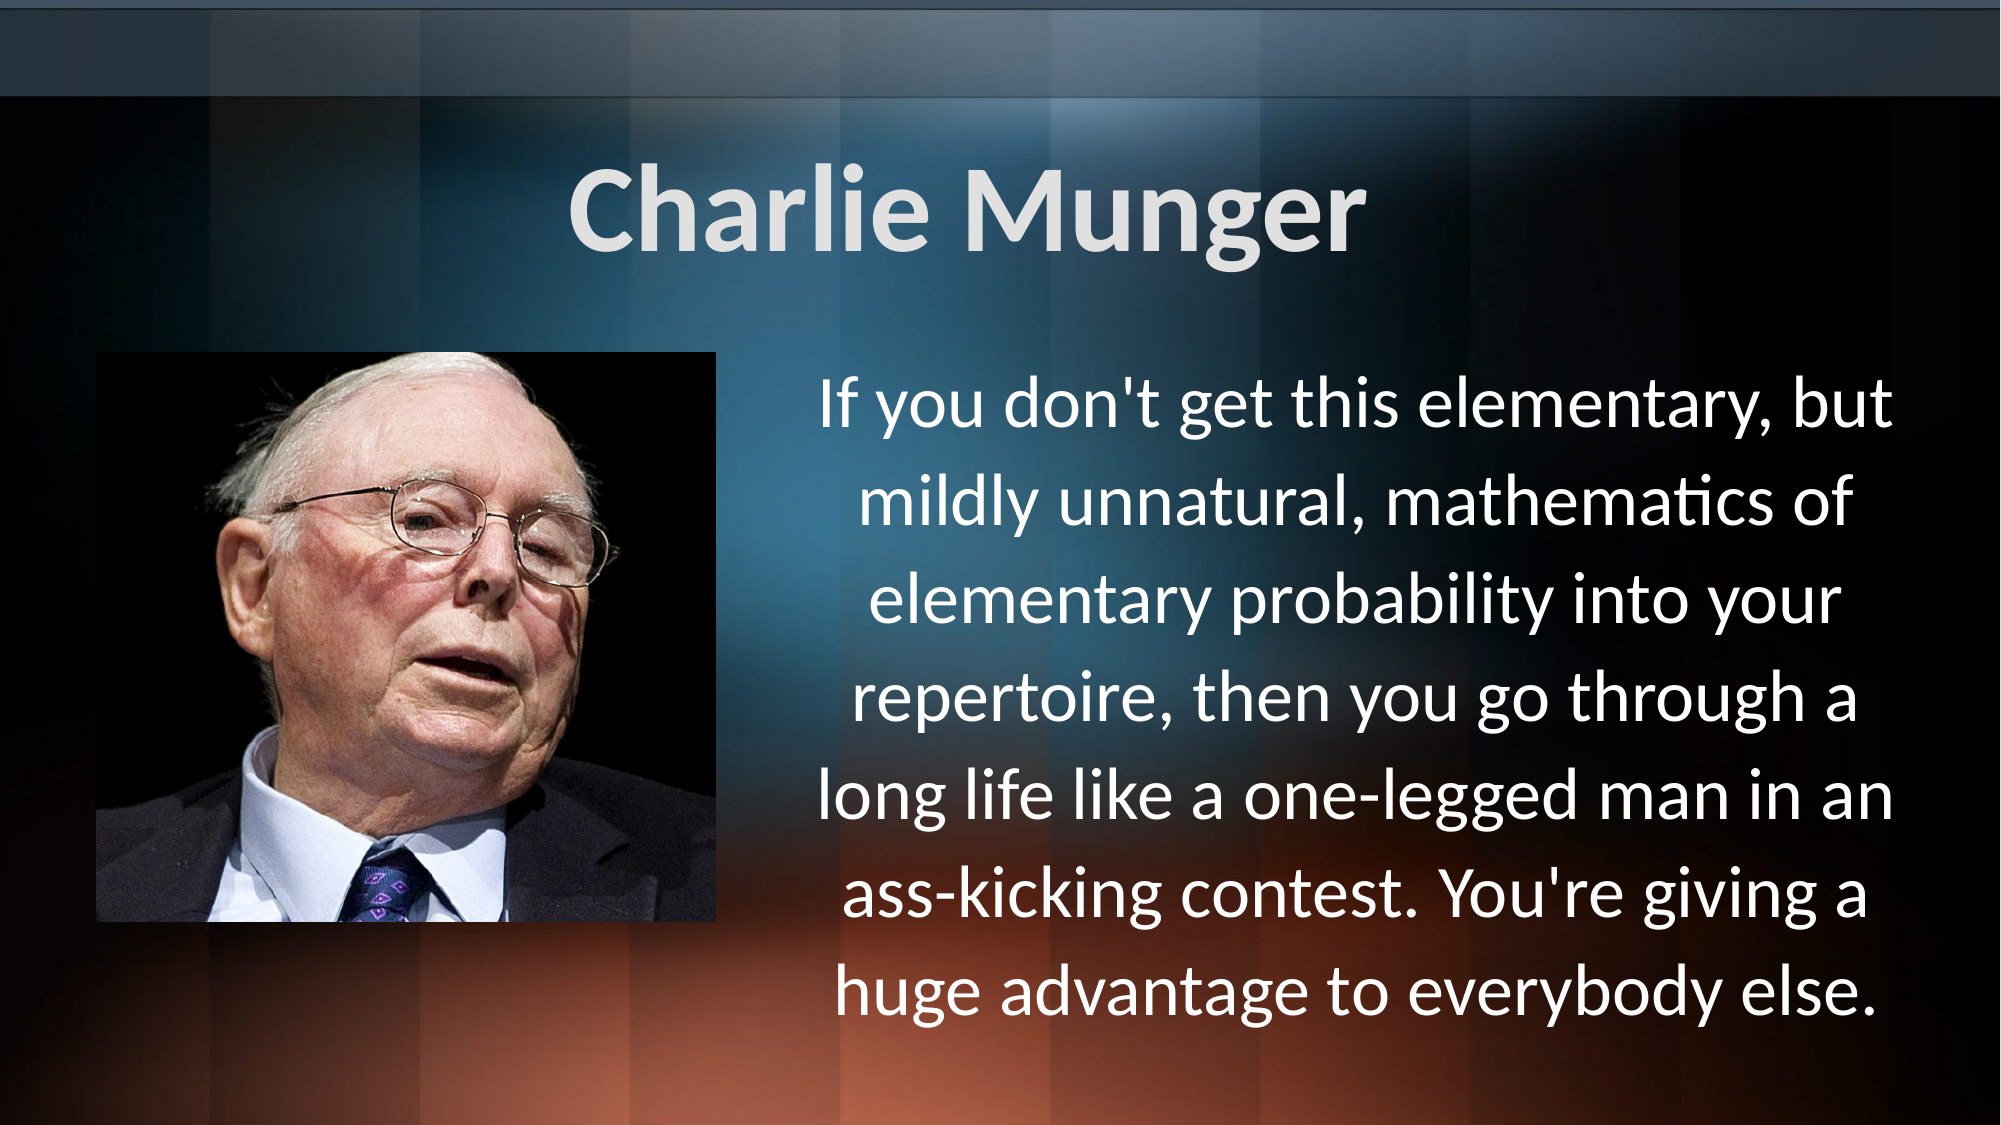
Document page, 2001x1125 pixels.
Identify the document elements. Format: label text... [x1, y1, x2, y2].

picture [0, 0, 2001, 1125]
text_box If you don't get this elementary, but mildly unnatural, mathematics of elementary probability into your repertoire, then you go through a long life like a one-legged man in an ass-kicking contest. You're giving a huge advantage to everybody else. [795, 337, 1918, 1059]
text_box Charlie Munger [141, 94, 1798, 284]
